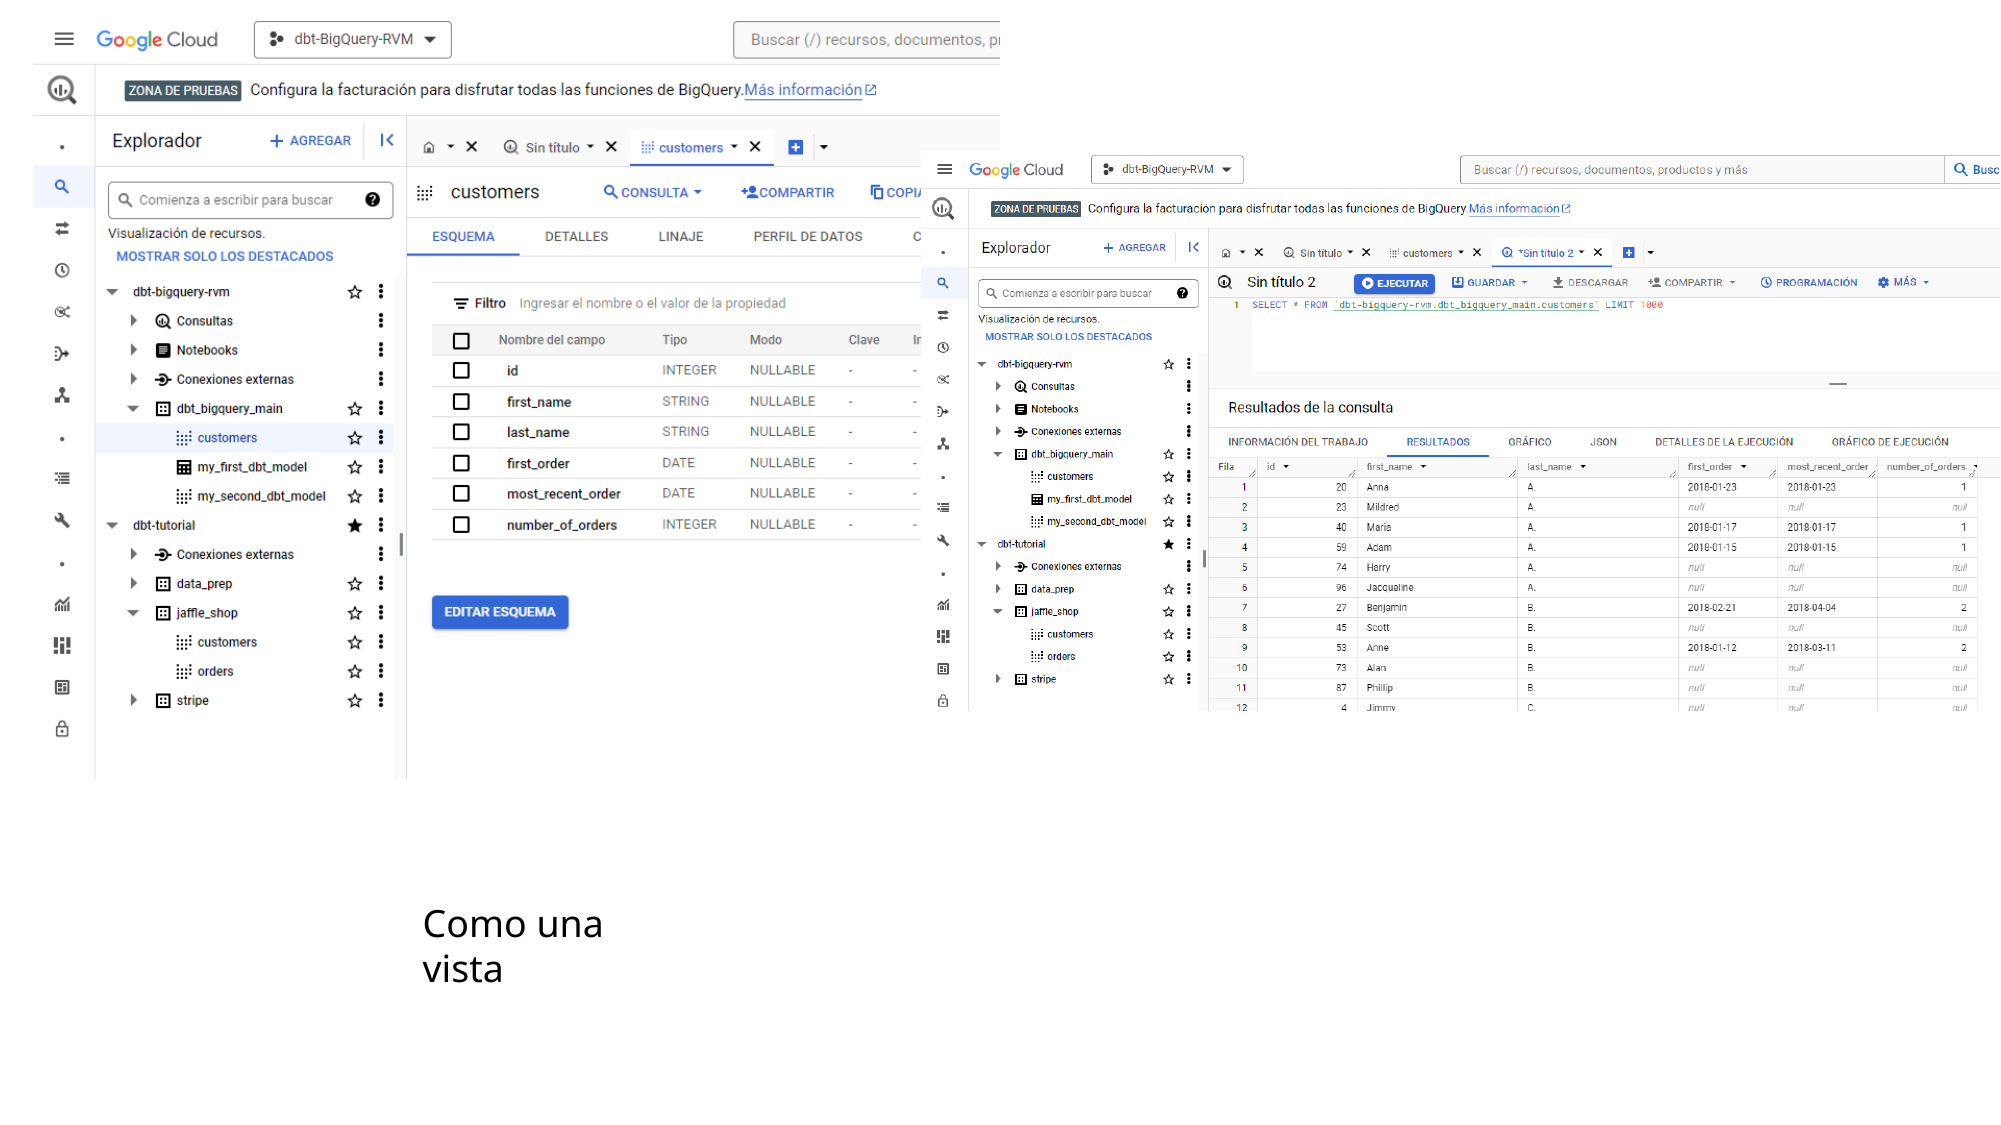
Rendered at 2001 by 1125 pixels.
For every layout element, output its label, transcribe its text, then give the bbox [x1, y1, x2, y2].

picture [32, 18, 2000, 780]
text_box Como una vista [408, 892, 710, 998]
